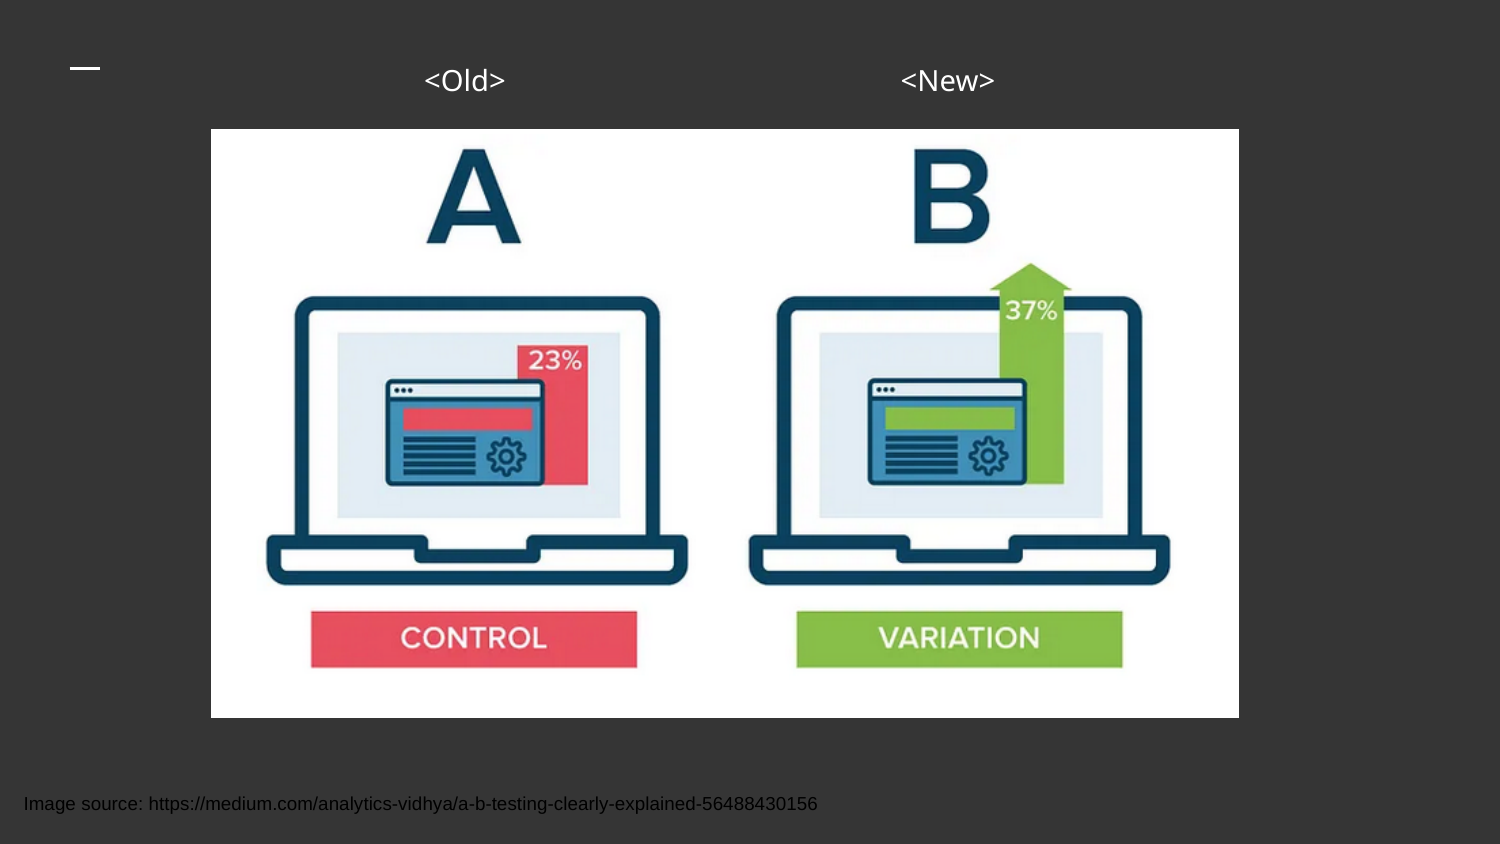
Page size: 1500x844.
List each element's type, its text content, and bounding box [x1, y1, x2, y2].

text_box <New> [874, 47, 1022, 112]
picture [210, 129, 1239, 718]
text_box Image source: https://medium.com/analytics-vidhya/a-b-testing-clearly-explained-56488430156 [8, 779, 964, 826]
text_box <Old> [391, 47, 539, 112]
